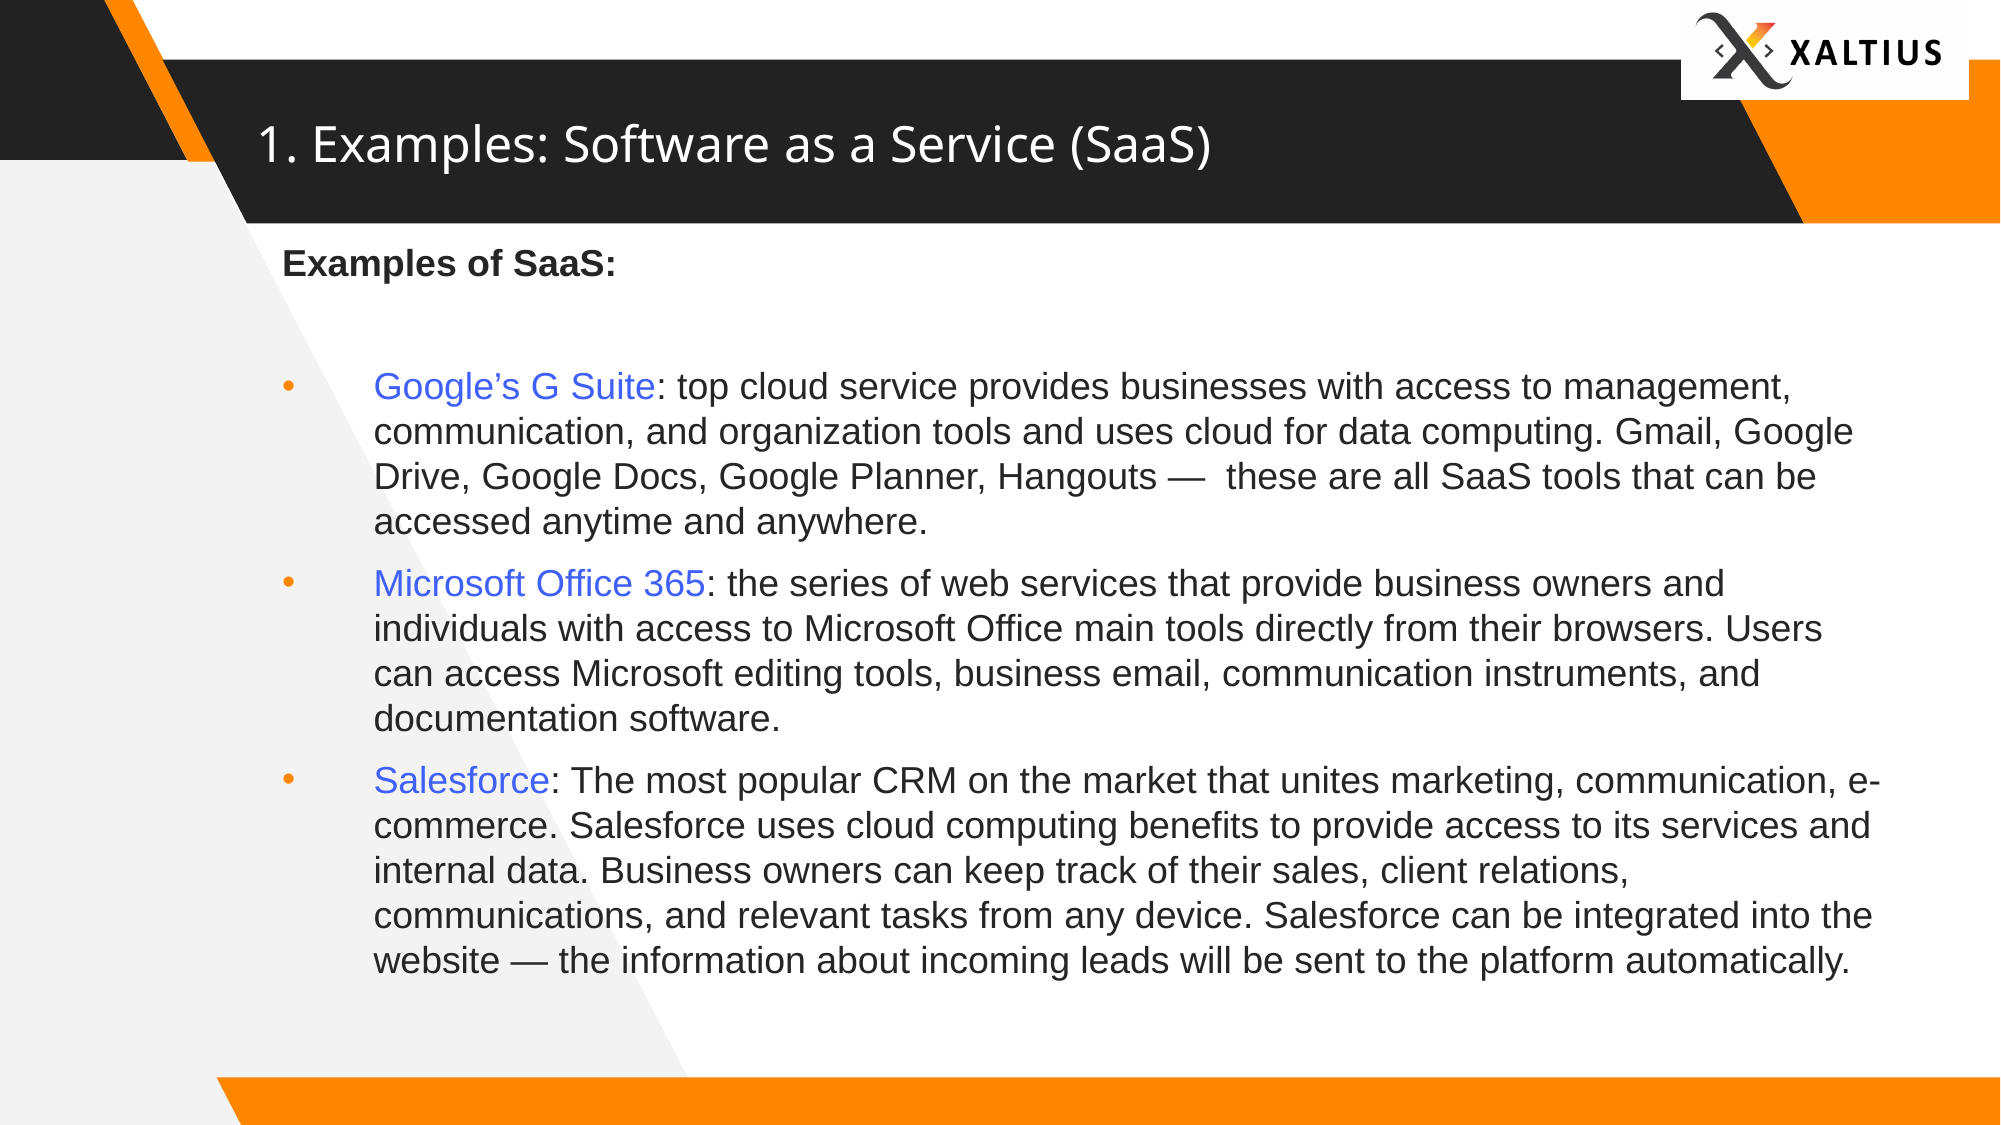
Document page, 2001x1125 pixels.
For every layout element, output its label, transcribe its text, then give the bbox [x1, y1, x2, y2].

list Examples of SaaS: Google’s G Suite: top cloud service provides businesses with access to management, communication, and organization tools and uses cloud for data computing. Gmail, Google Drive, Google Docs, Google Planner, Hangouts — these are all SaaS tools that can be accessed anytime and anywhere. Microsoft Office 365: the series of web services that provide business owners and individuals with access to Microsoft Office main tools directly from their browsers. Users can access Microsoft editing tools, business email, communication instruments, and documentation software. Salesforce: The most popular CRM on the market that unites marketing, communication, e-commerce. Salesforce uses cloud computing benefits to provide access to its services and internal data. Business owners can keep track of their sales, client relations, communications, and relevant tasks from any device. Salesforce can be integrated into the website — the information about incoming leads will be sent to the platform automatically. [258, 224, 1900, 1078]
title 1. Examples: Software as a Service (SaaS) [241, 60, 1713, 225]
picture [1681, 2, 1969, 100]
